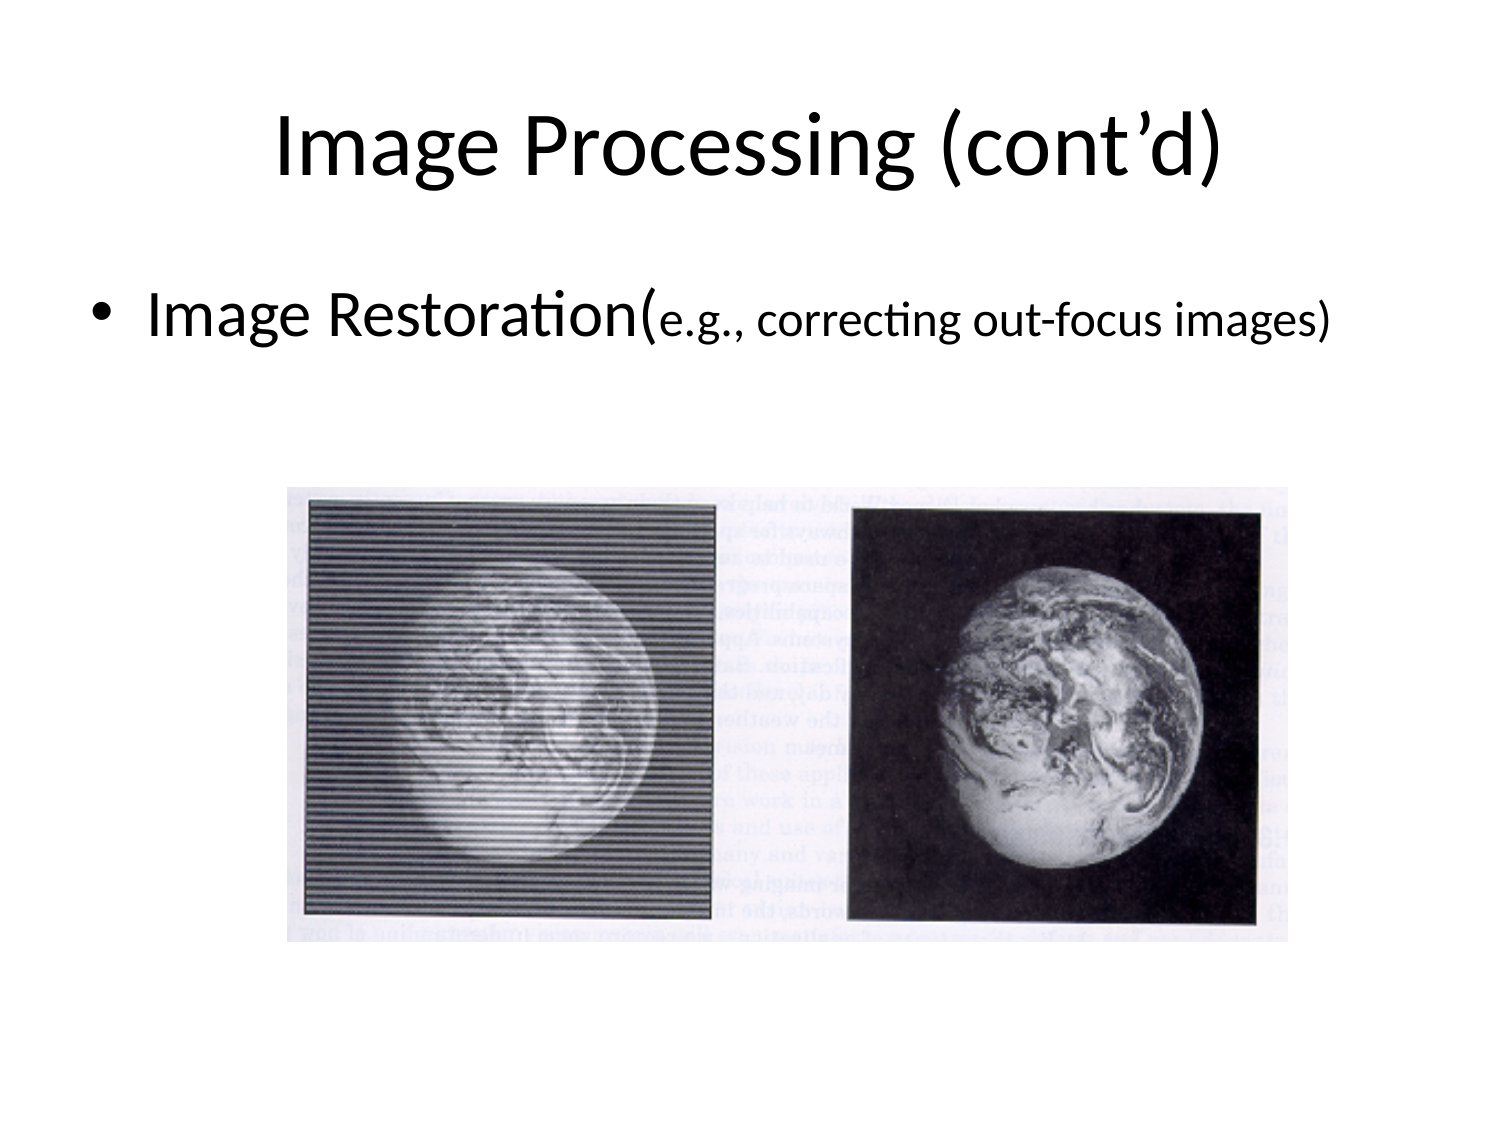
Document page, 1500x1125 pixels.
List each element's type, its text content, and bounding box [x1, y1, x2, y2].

list Image Restoration(e.g., correcting out-focus images) [75, 262, 1425, 1005]
title Image Processing (cont’d) [75, 45, 1425, 233]
picture [287, 487, 1288, 942]
